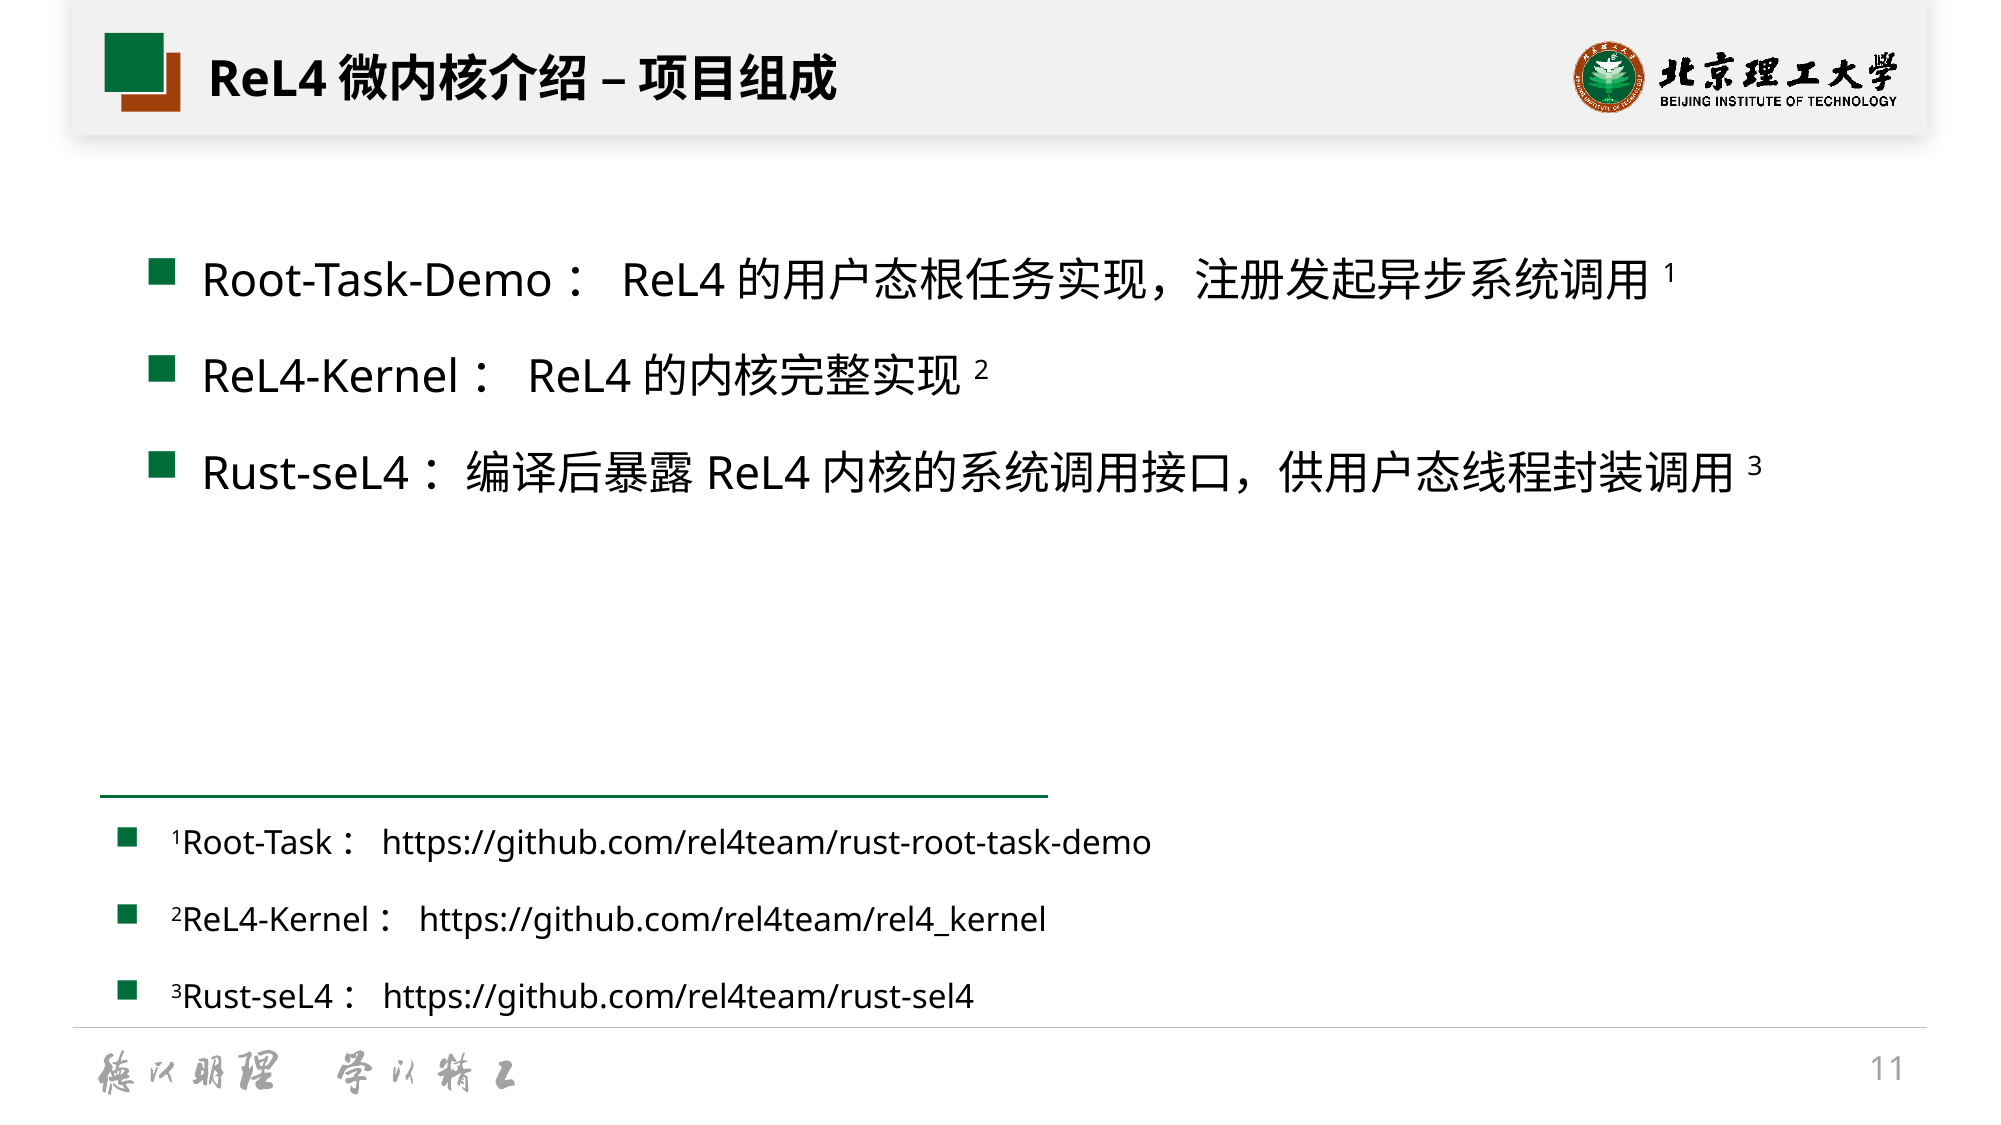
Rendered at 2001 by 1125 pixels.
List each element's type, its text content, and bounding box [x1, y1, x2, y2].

picture [1573, 41, 1897, 113]
text_box 1Root-Task：https://github.com/rel4team/rust-root-task-demo 2ReL4-Kernel：https://github.com/rel4team/rel4_kernel 3Rust-seL4：https://github.com/rel4team/rust-sel4 [99, 801, 1801, 1023]
text_box Root-Task-Demo：ReL4的用户态根任务实现，注册发起异步系统调用1 ReL4-Kernel：ReL4的内核完整实现2 Rust-seL4：编译后暴露ReL4内核的系统调用接口，供用户态线程封装调用3 [130, 226, 1853, 506]
title ReL4微内核介绍 – 项目组成 [192, 45, 1513, 115]
